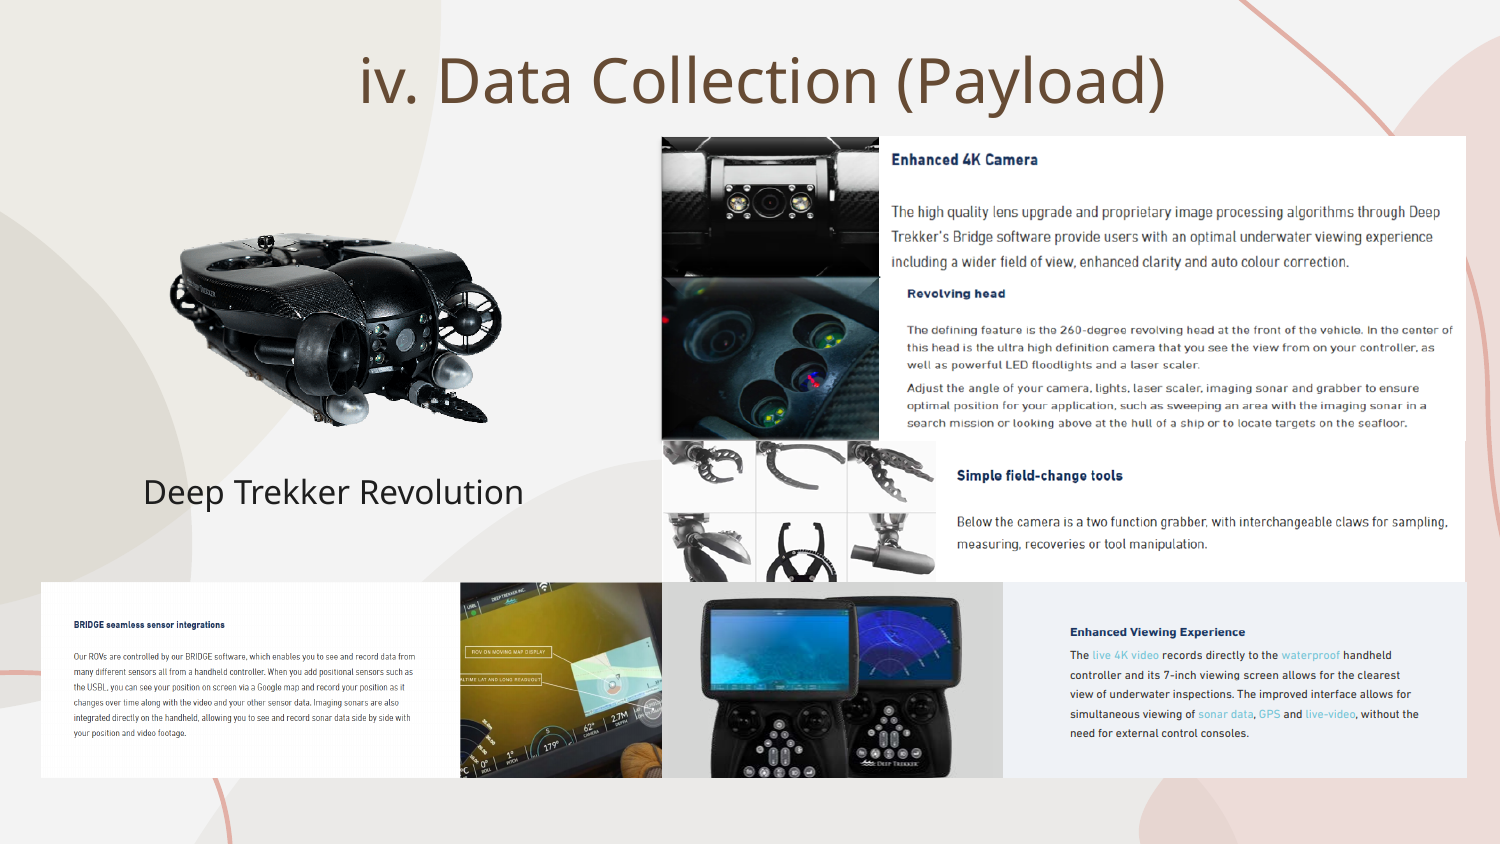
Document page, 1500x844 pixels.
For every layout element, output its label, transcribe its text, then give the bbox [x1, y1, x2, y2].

picture [41, 132, 1467, 779]
title Deep Trekker Revolution [108, 467, 560, 527]
title iv. Data Collection (Payload) [130, 24, 1395, 133]
picture [144, 177, 551, 471]
